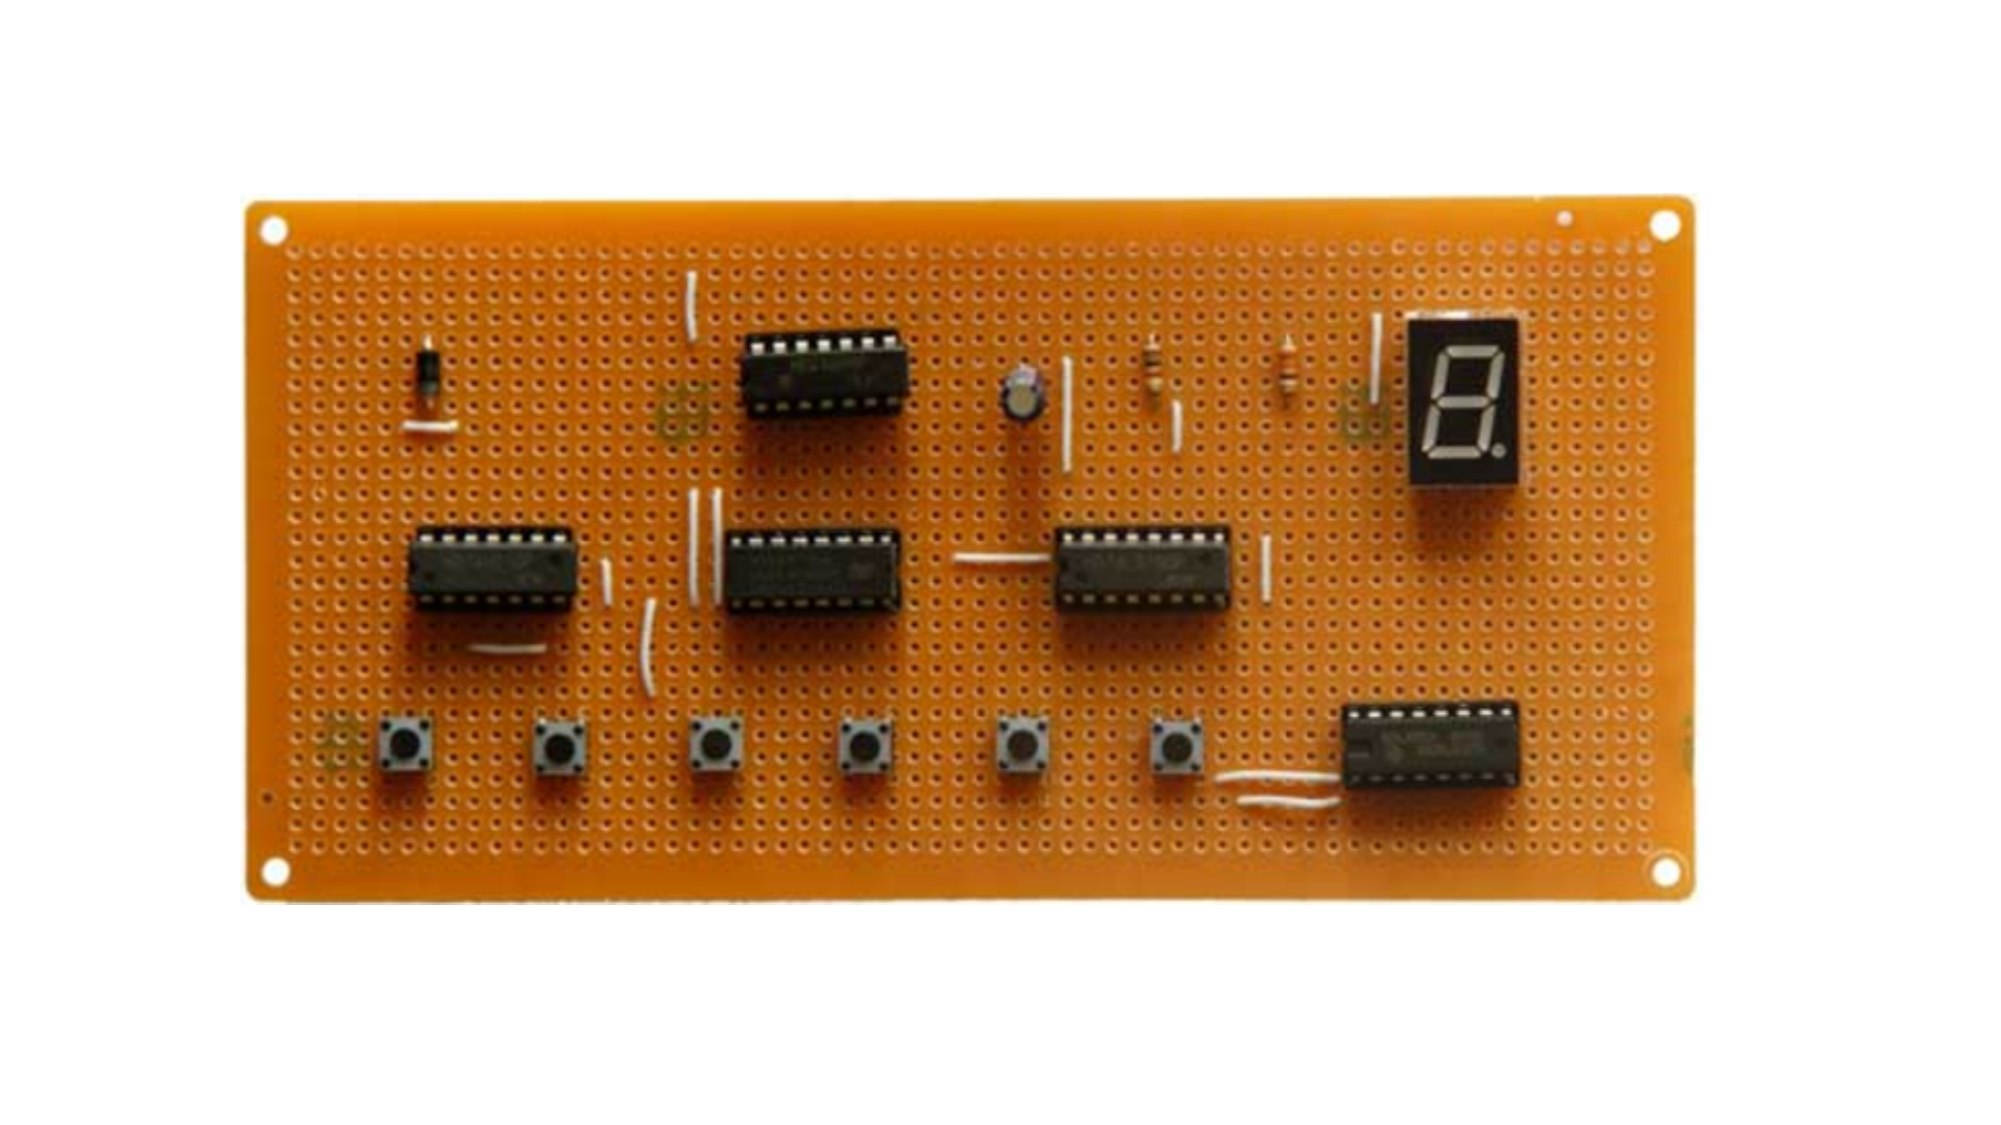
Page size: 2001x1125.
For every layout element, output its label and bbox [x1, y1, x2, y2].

picture [240, 193, 1704, 905]
